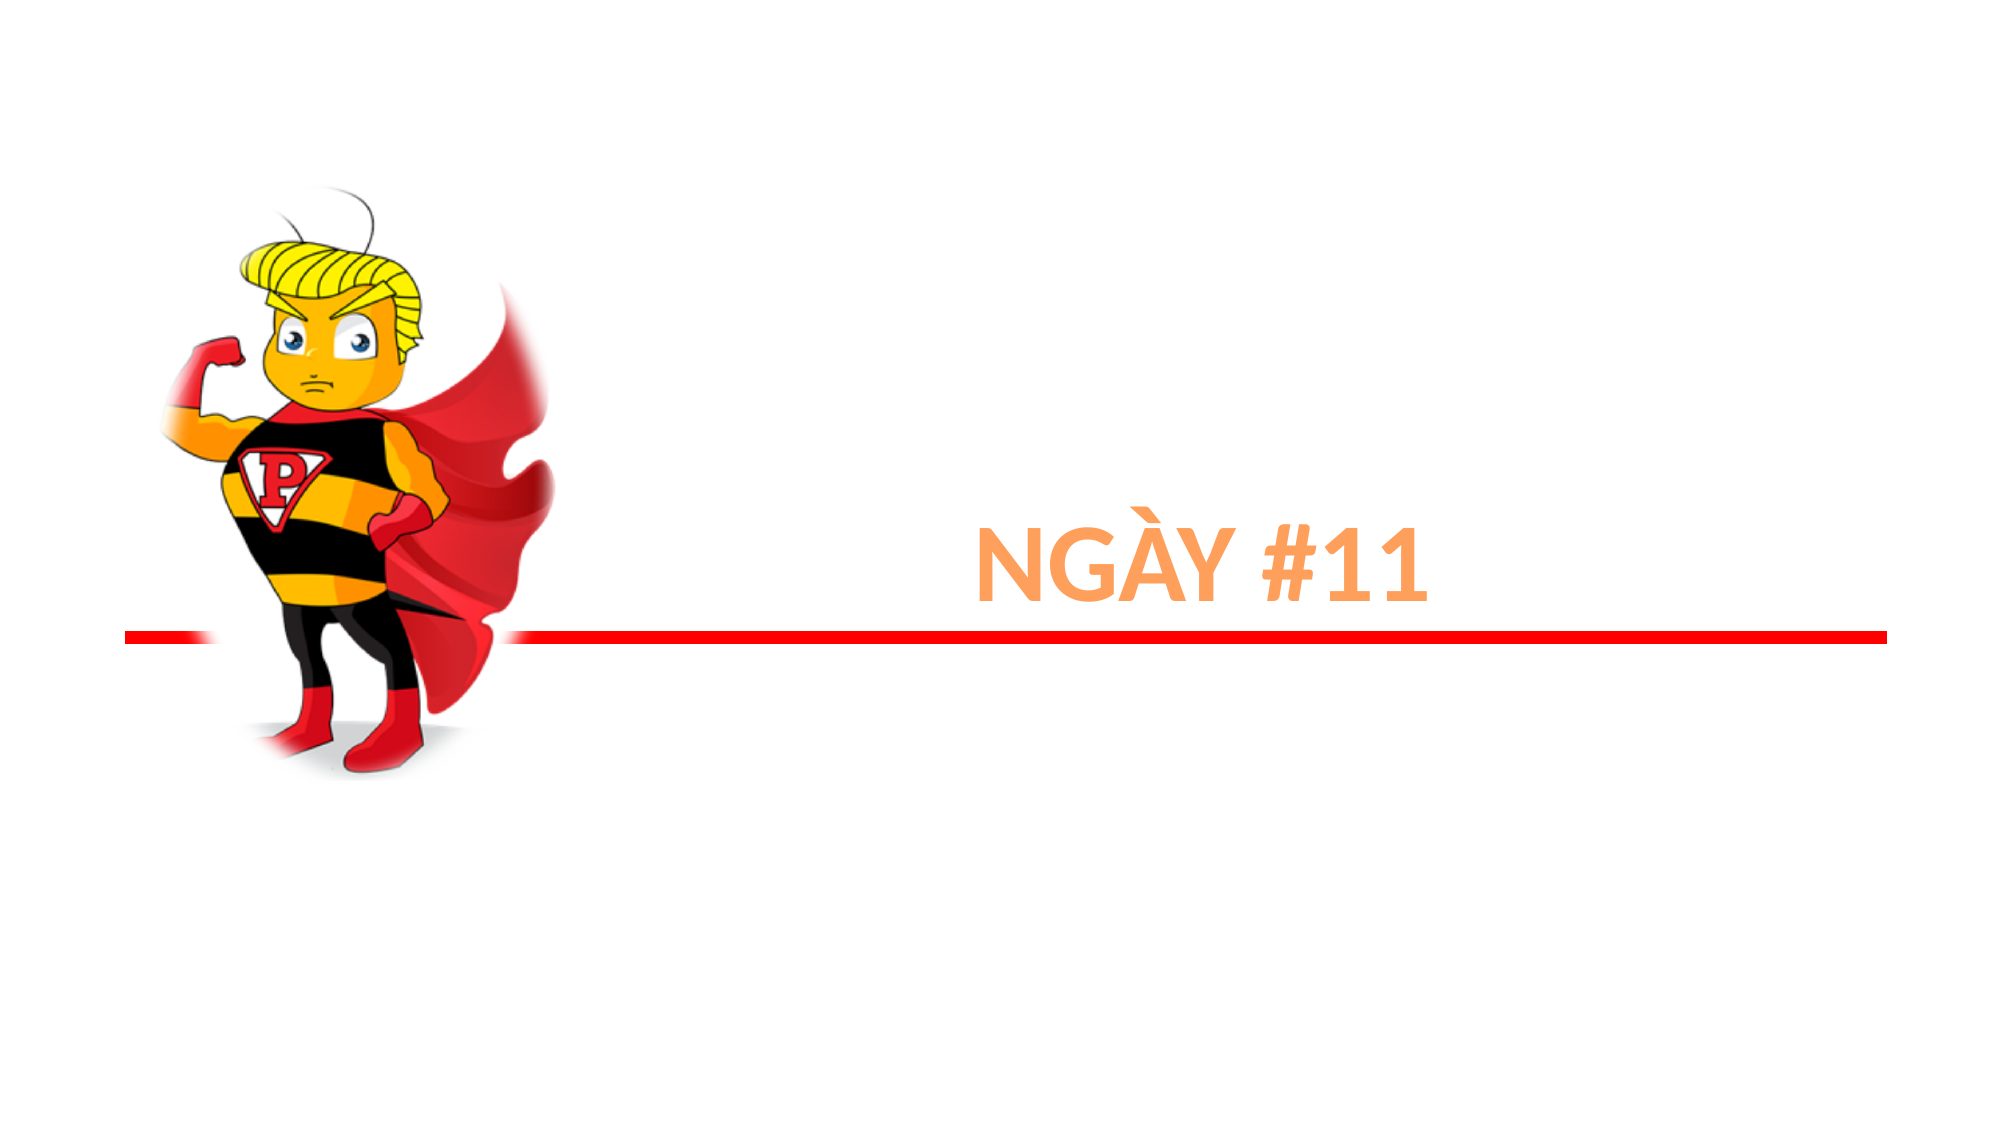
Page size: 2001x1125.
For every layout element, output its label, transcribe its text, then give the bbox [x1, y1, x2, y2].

picture [149, 174, 568, 796]
text_box Ngày #11 [958, 481, 1447, 631]
